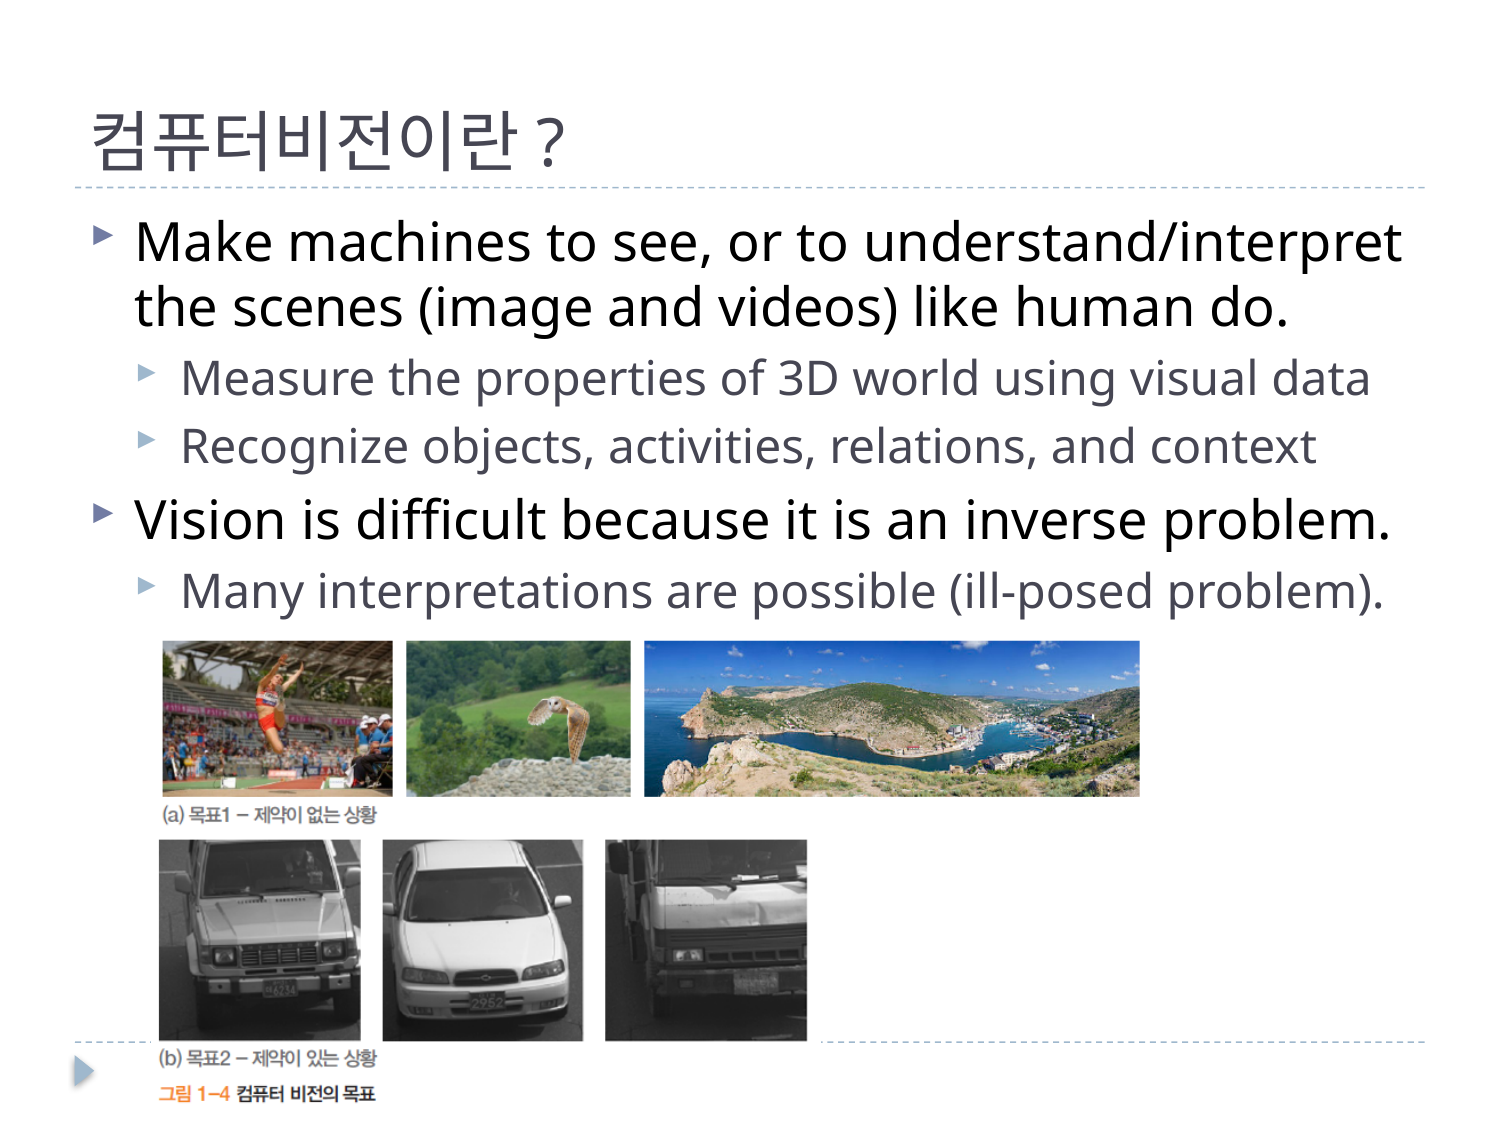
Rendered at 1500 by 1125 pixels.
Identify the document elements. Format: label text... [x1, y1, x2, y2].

title 컴퓨터비전이란? [75, 24, 1425, 188]
picture [156, 633, 1150, 831]
picture [151, 833, 821, 1110]
list Make machines to see, or to understand/interpret the scenes (image and videos) like human do. Measure the properties of 3D world using visual data Recognize objects, activities, relations, and context Vision is difficult because it is an inverse problem. Many interpretations are possible (ill-posed problem). [75, 200, 1425, 1010]
